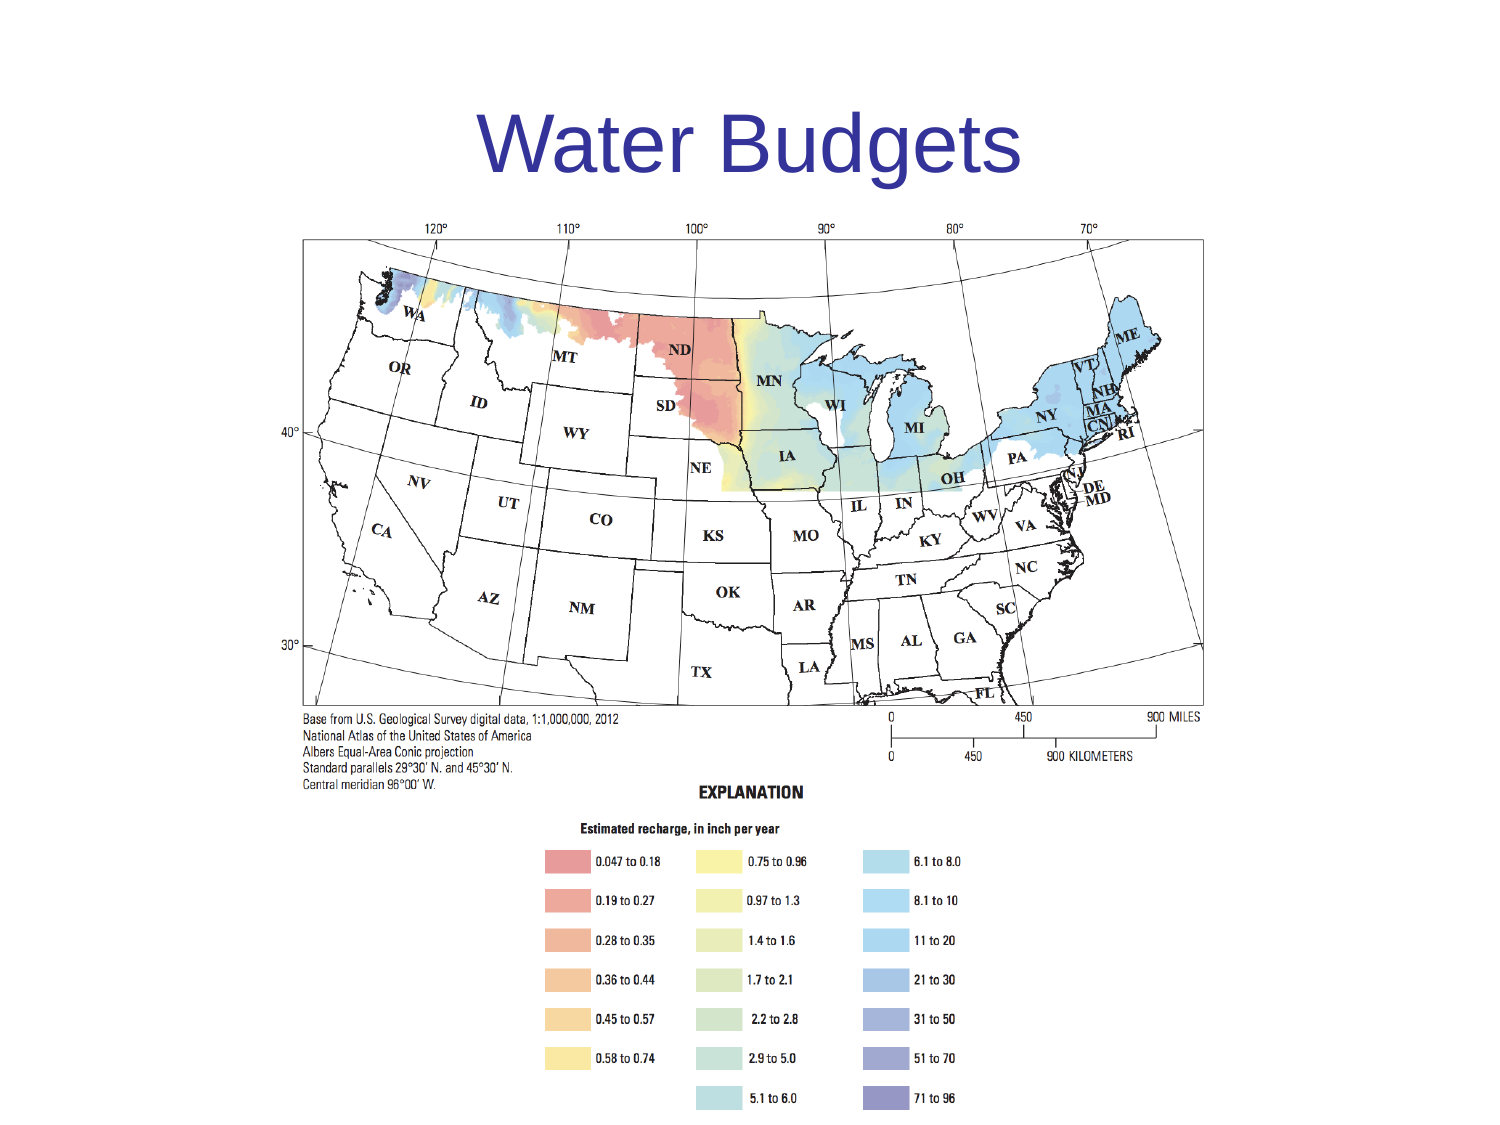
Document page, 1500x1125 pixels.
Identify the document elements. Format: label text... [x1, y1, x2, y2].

title Water Budgets [75, 45, 1425, 233]
picture [265, 194, 1235, 1125]
